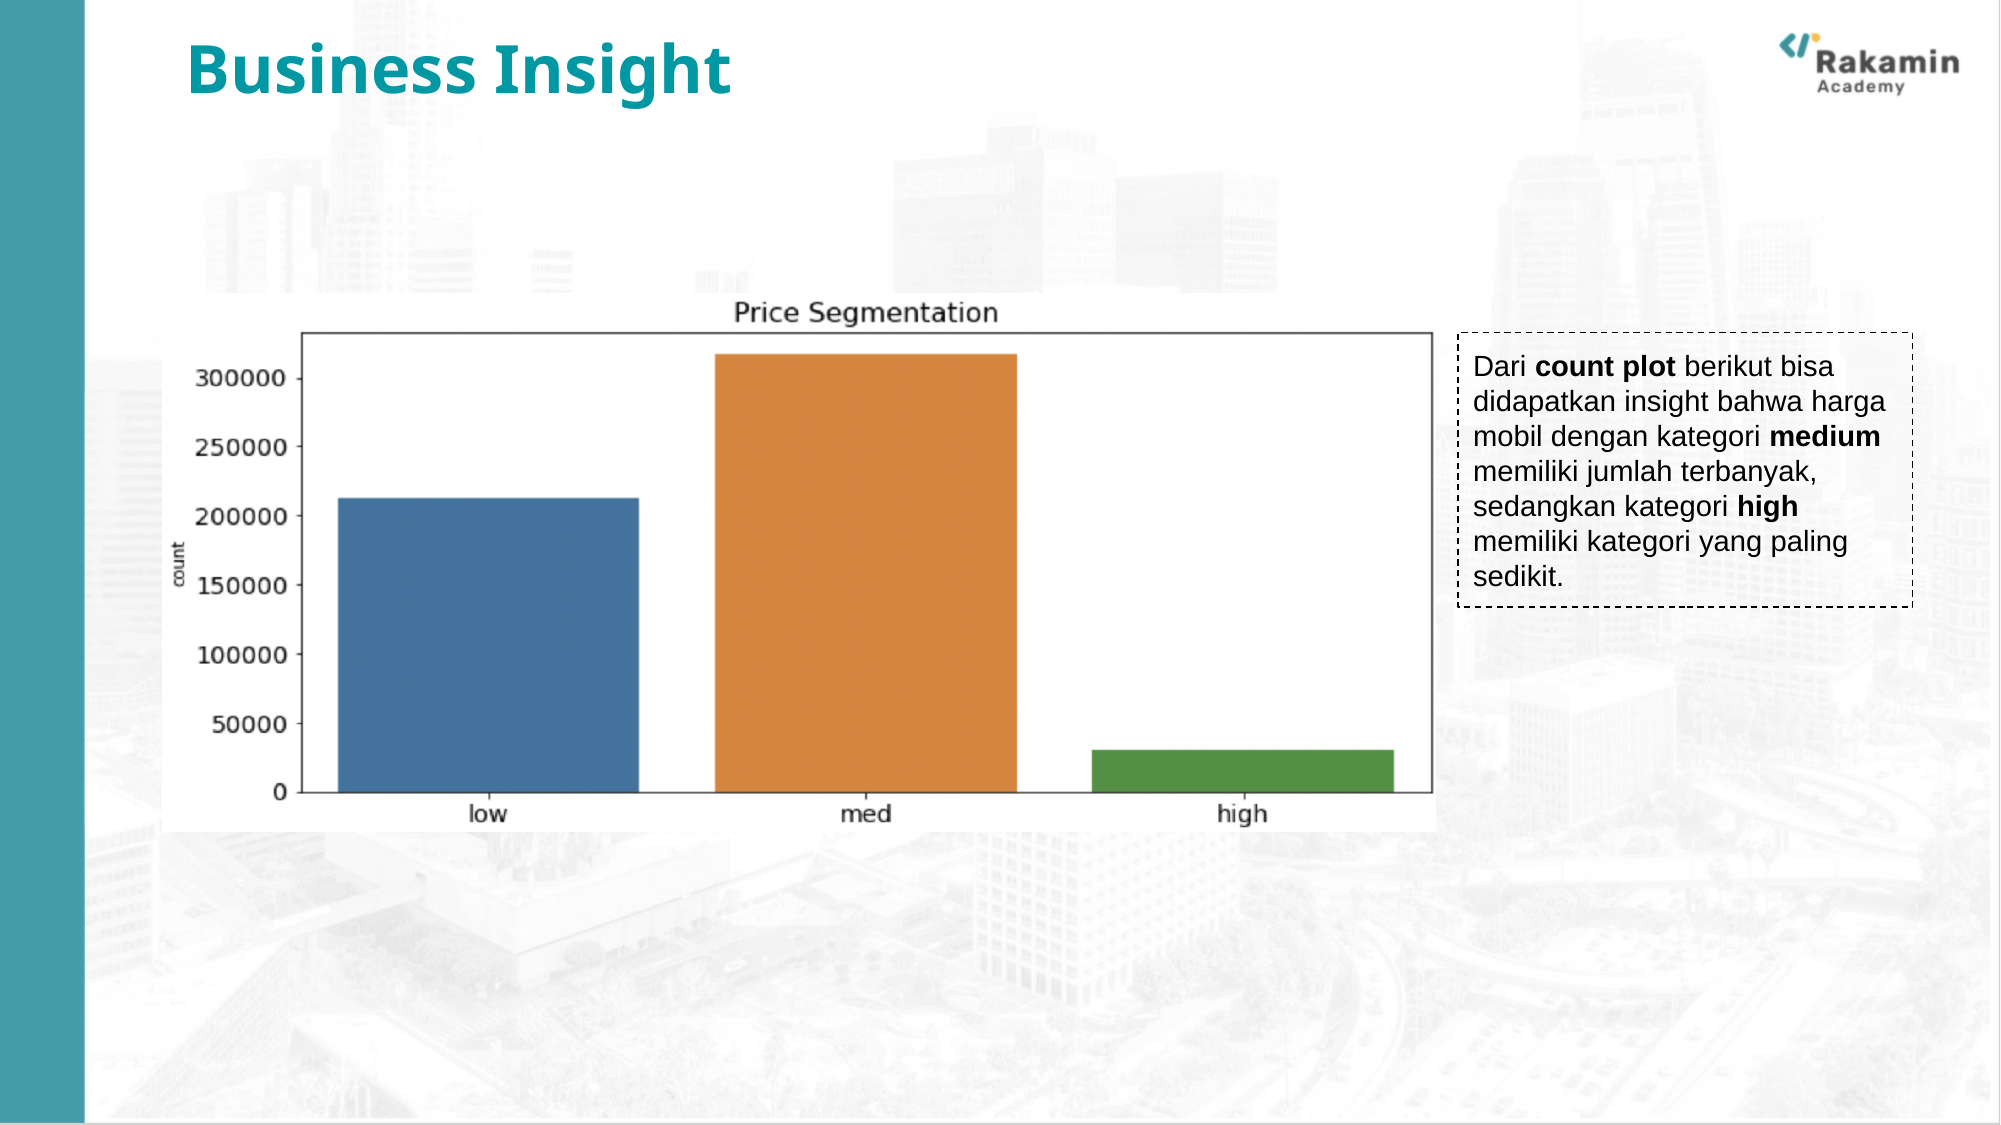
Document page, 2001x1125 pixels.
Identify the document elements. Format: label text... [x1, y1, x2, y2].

picture [0, 0, 2001, 1125]
text_box Dari count plot berikut bisa didapatkan insight bahwa harga mobil dengan kategori medium memiliki jumlah terbanyak, sedangkan kategori high memiliki kategori yang paling sedikit. [1458, 332, 1913, 608]
text_box Business Insight [170, 16, 1403, 114]
